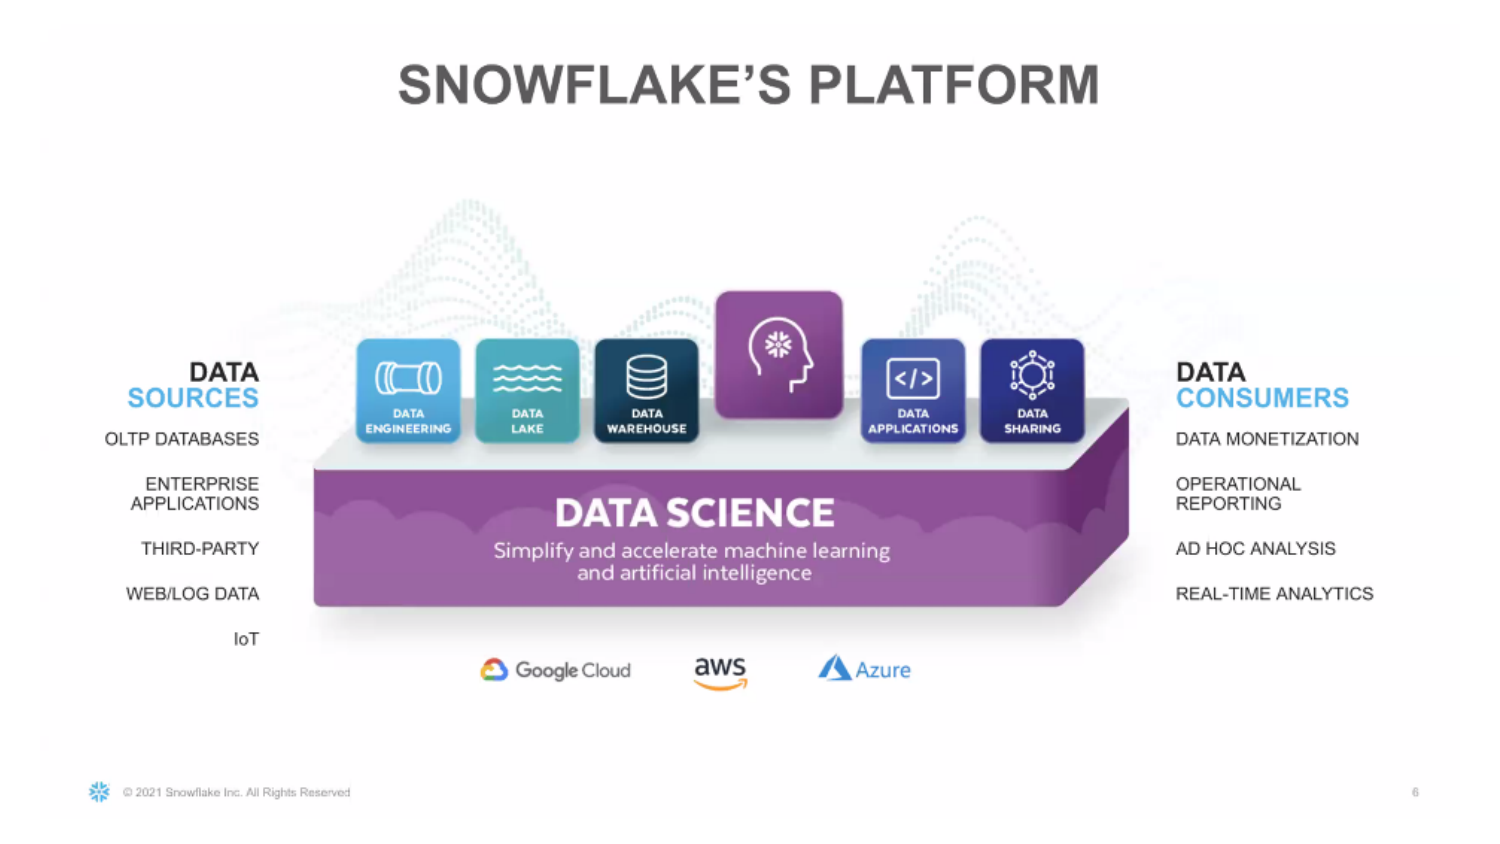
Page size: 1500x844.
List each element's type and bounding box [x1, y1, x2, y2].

picture [40, 24, 1460, 819]
